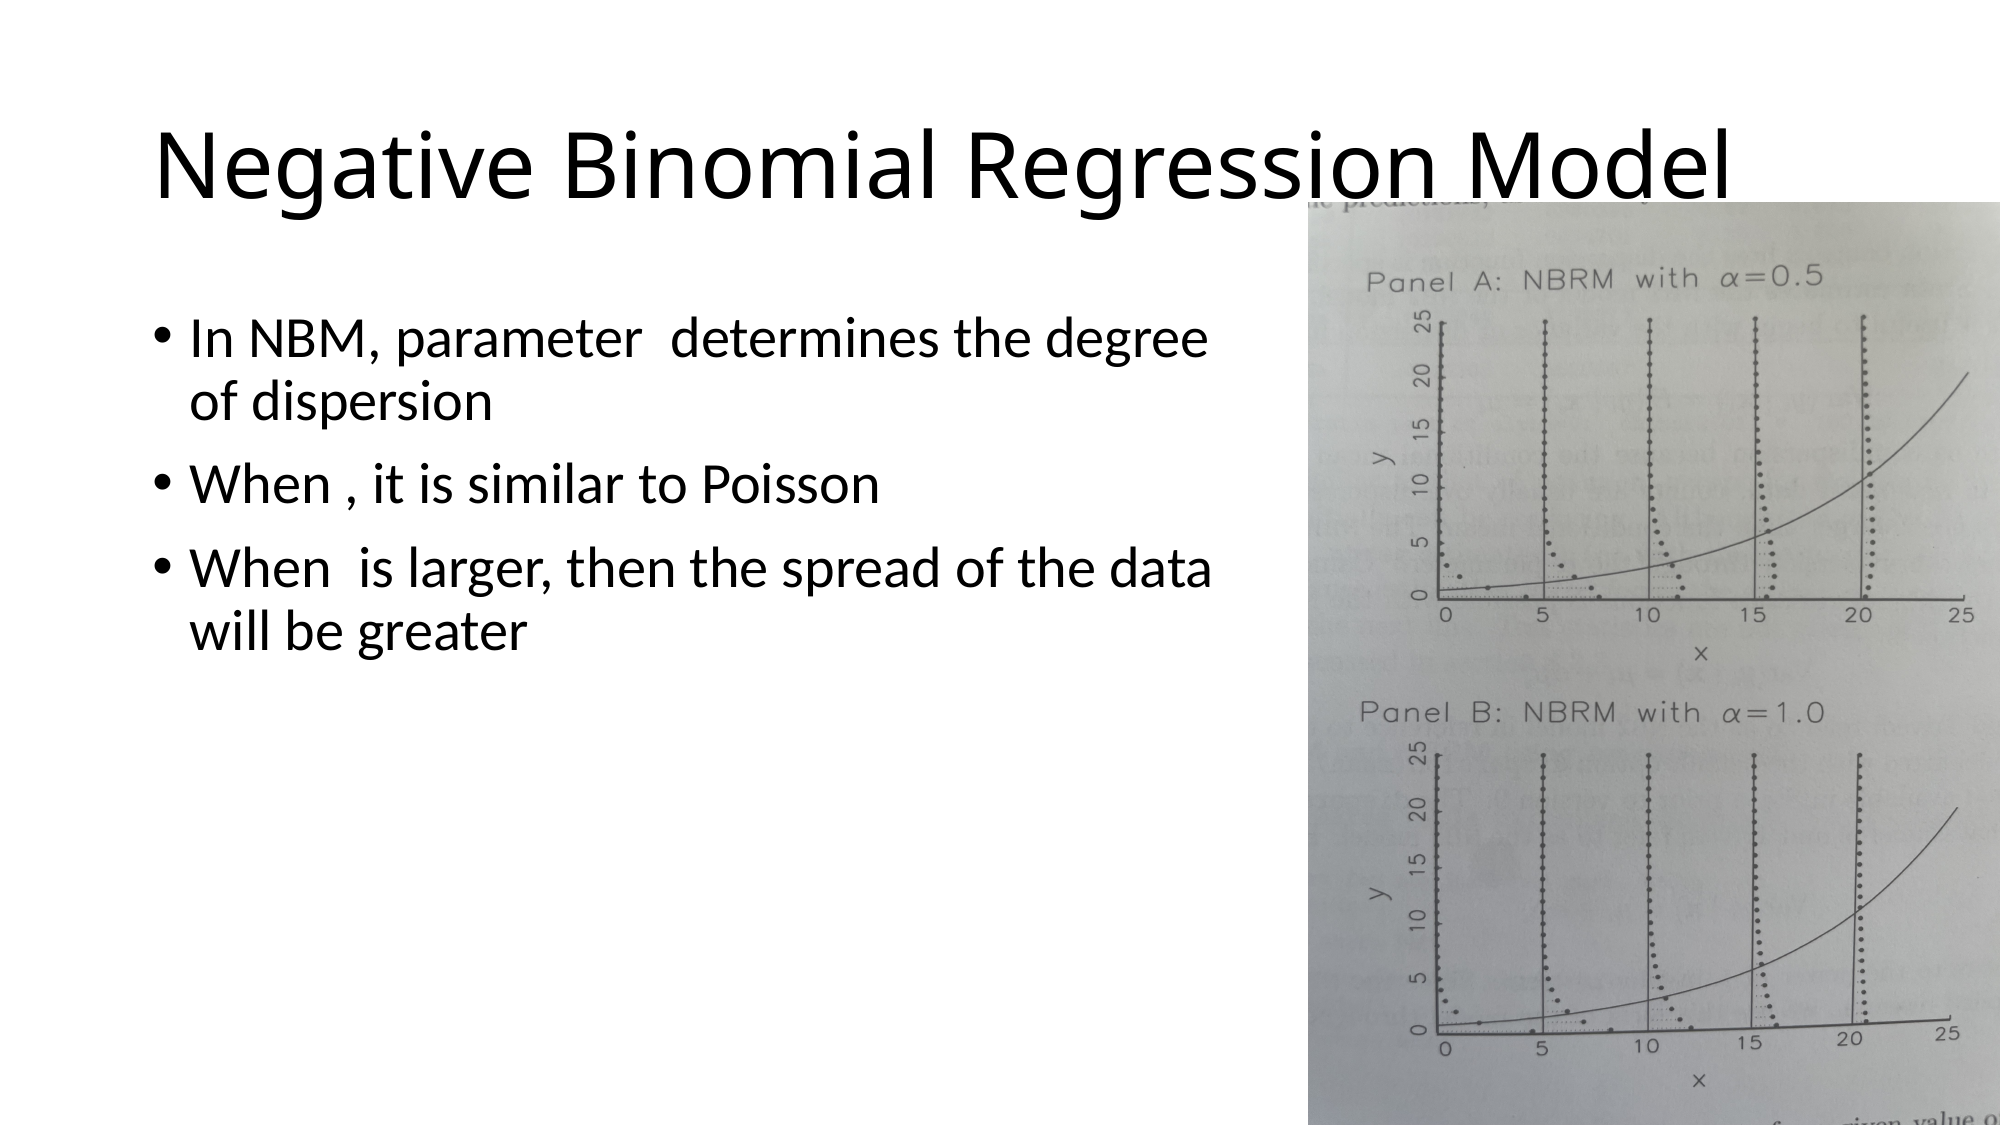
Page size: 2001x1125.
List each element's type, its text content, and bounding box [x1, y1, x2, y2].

title Negative Binomial Regression Model [137, 59, 1863, 278]
picture [1308, 202, 2000, 1125]
